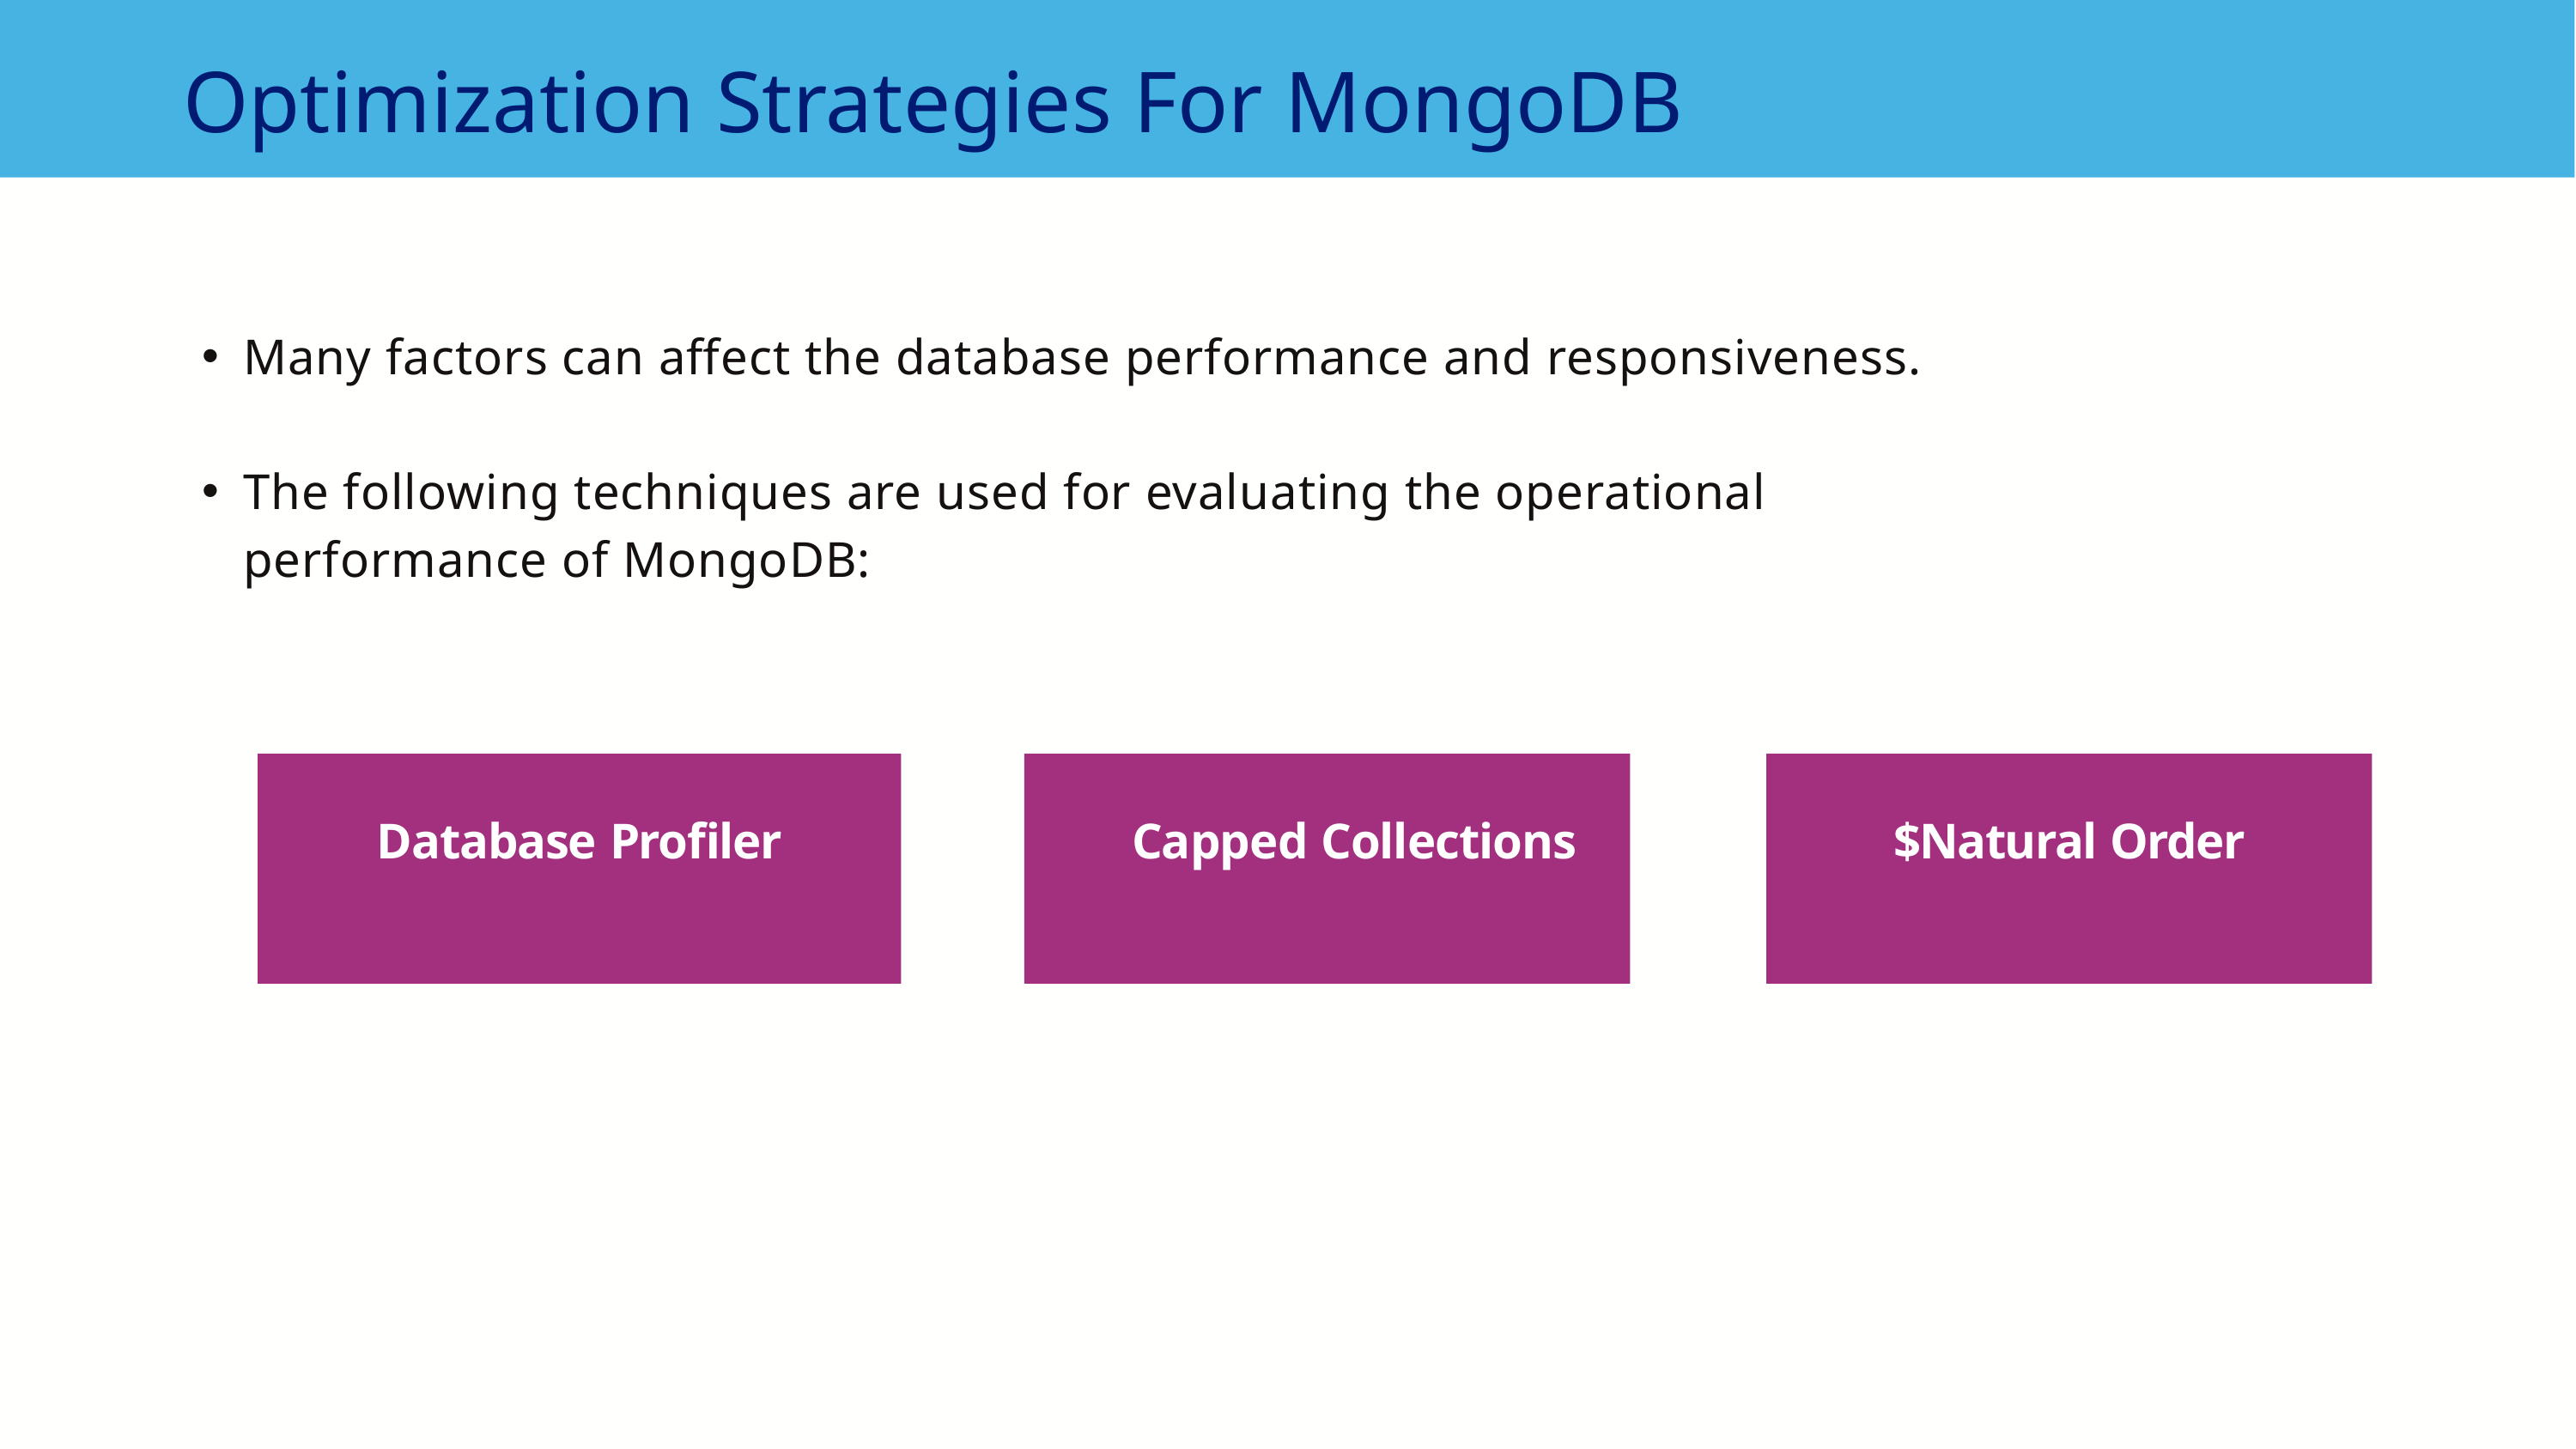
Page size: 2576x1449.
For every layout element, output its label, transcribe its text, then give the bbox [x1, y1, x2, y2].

text_box [0, 0, 2575, 178]
text_box Many factors can affect the database performance and responsiveness. The following techniques are used for evaluating the operational performance of MongoDB: [161, 316, 2008, 655]
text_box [257, 753, 2372, 931]
text_box Optimization Strategies For MongoDB [183, 32, 1822, 150]
